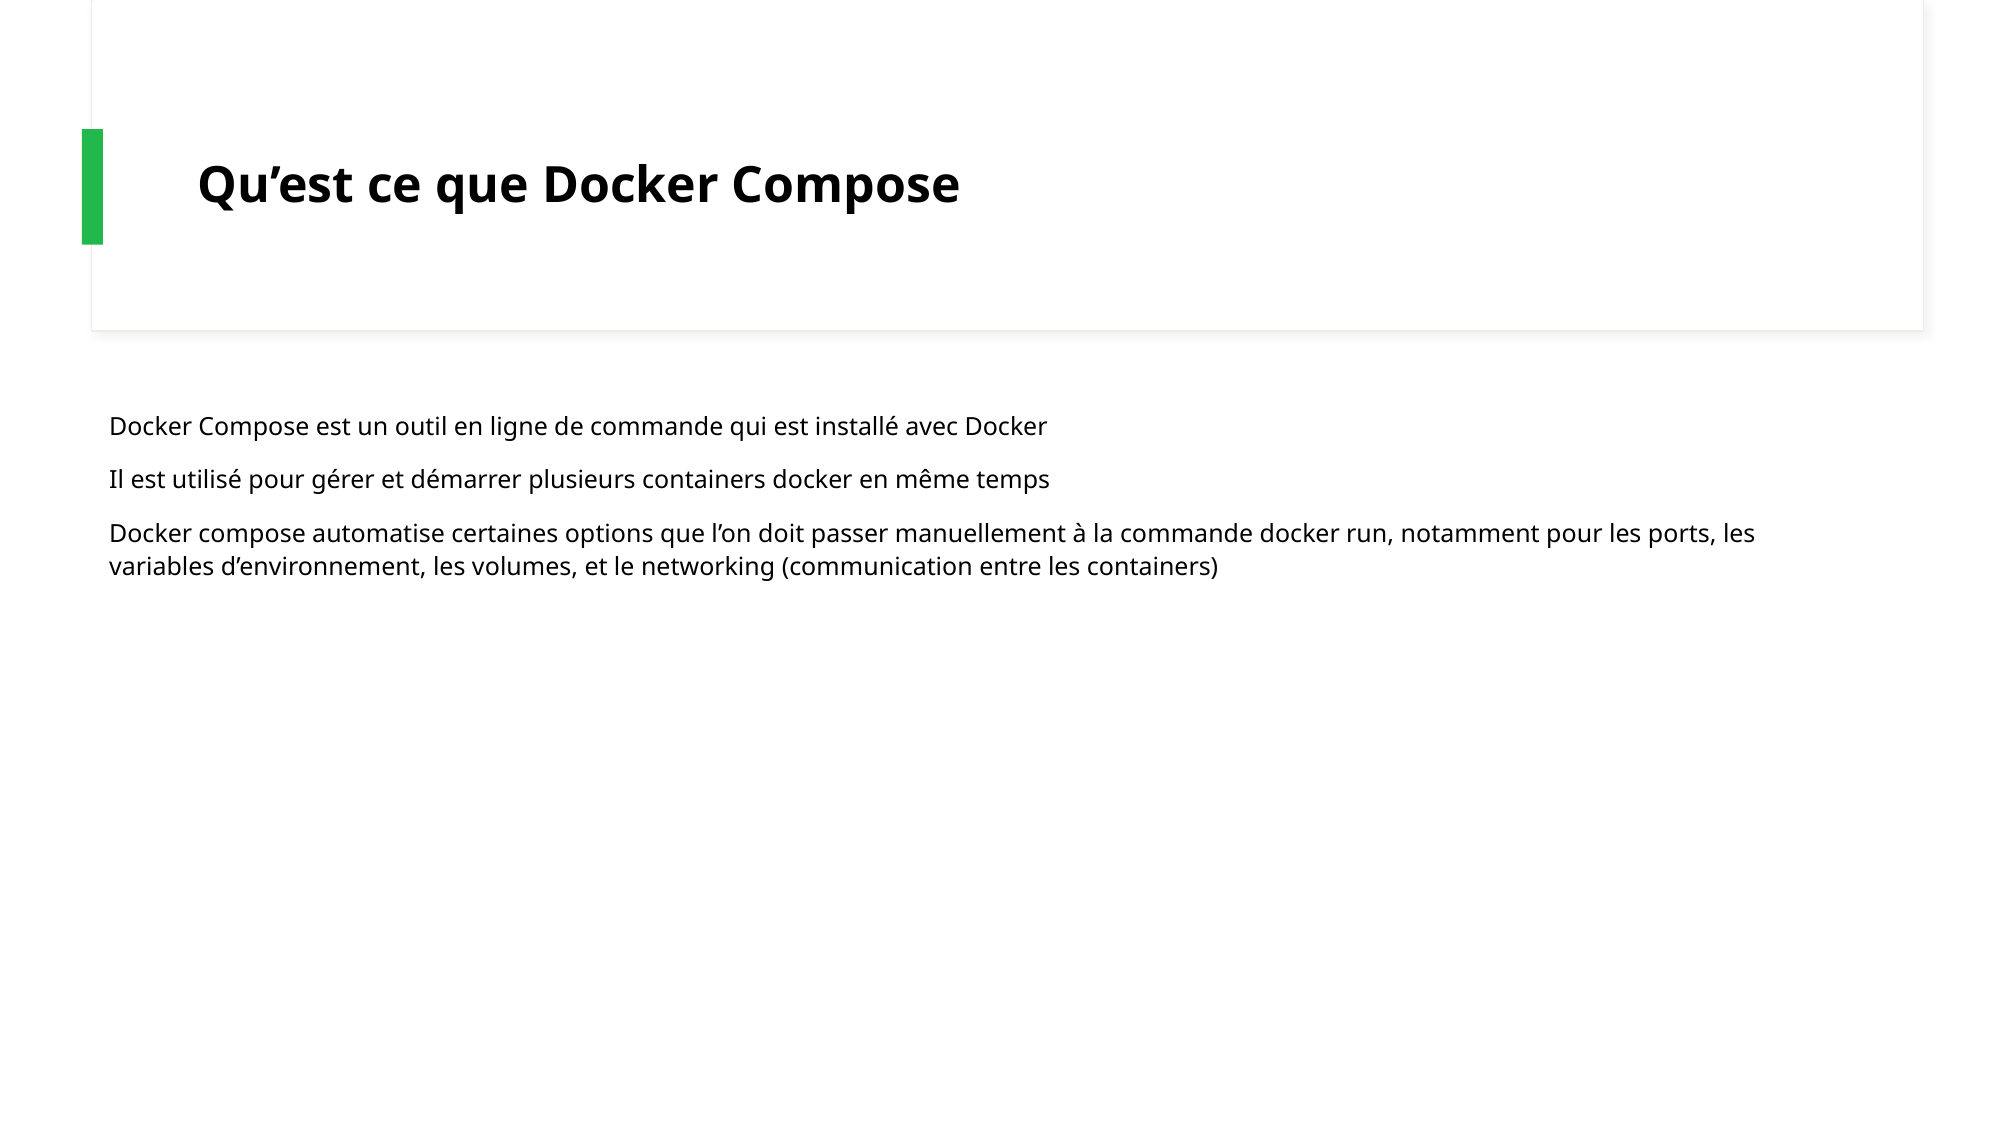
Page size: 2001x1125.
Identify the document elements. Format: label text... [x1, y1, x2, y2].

title Qu’est ce que Docker Compose [183, 90, 1851, 284]
list Docker Compose est un outil en ligne de commande qui est installé avec Docker Il est utilisé pour gérer et démarrer plusieurs containers docker en même temps Docker compose automatise certaines options que l’on doit passer manuellement à la commande docker run, notamment pour les ports, les variables d’environnement, les volumes, et le networking (communication entre les containers) [94, 399, 1851, 1013]
